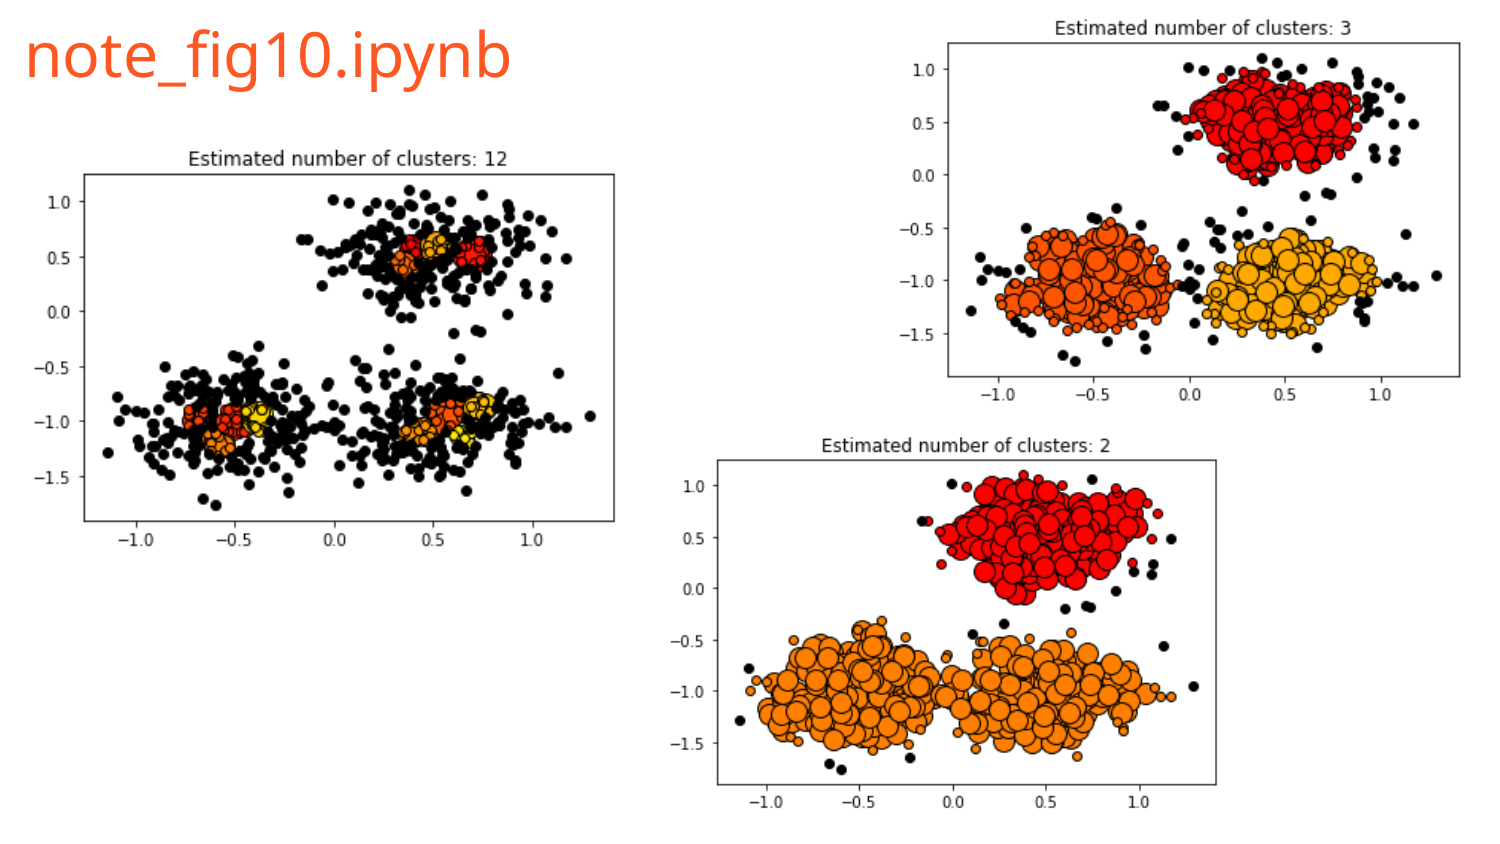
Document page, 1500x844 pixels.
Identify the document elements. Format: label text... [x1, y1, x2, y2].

picture [887, 9, 1476, 414]
picture [21, 139, 631, 559]
picture [659, 426, 1232, 821]
text_box note_fig10.ipynb [9, 0, 1407, 94]
